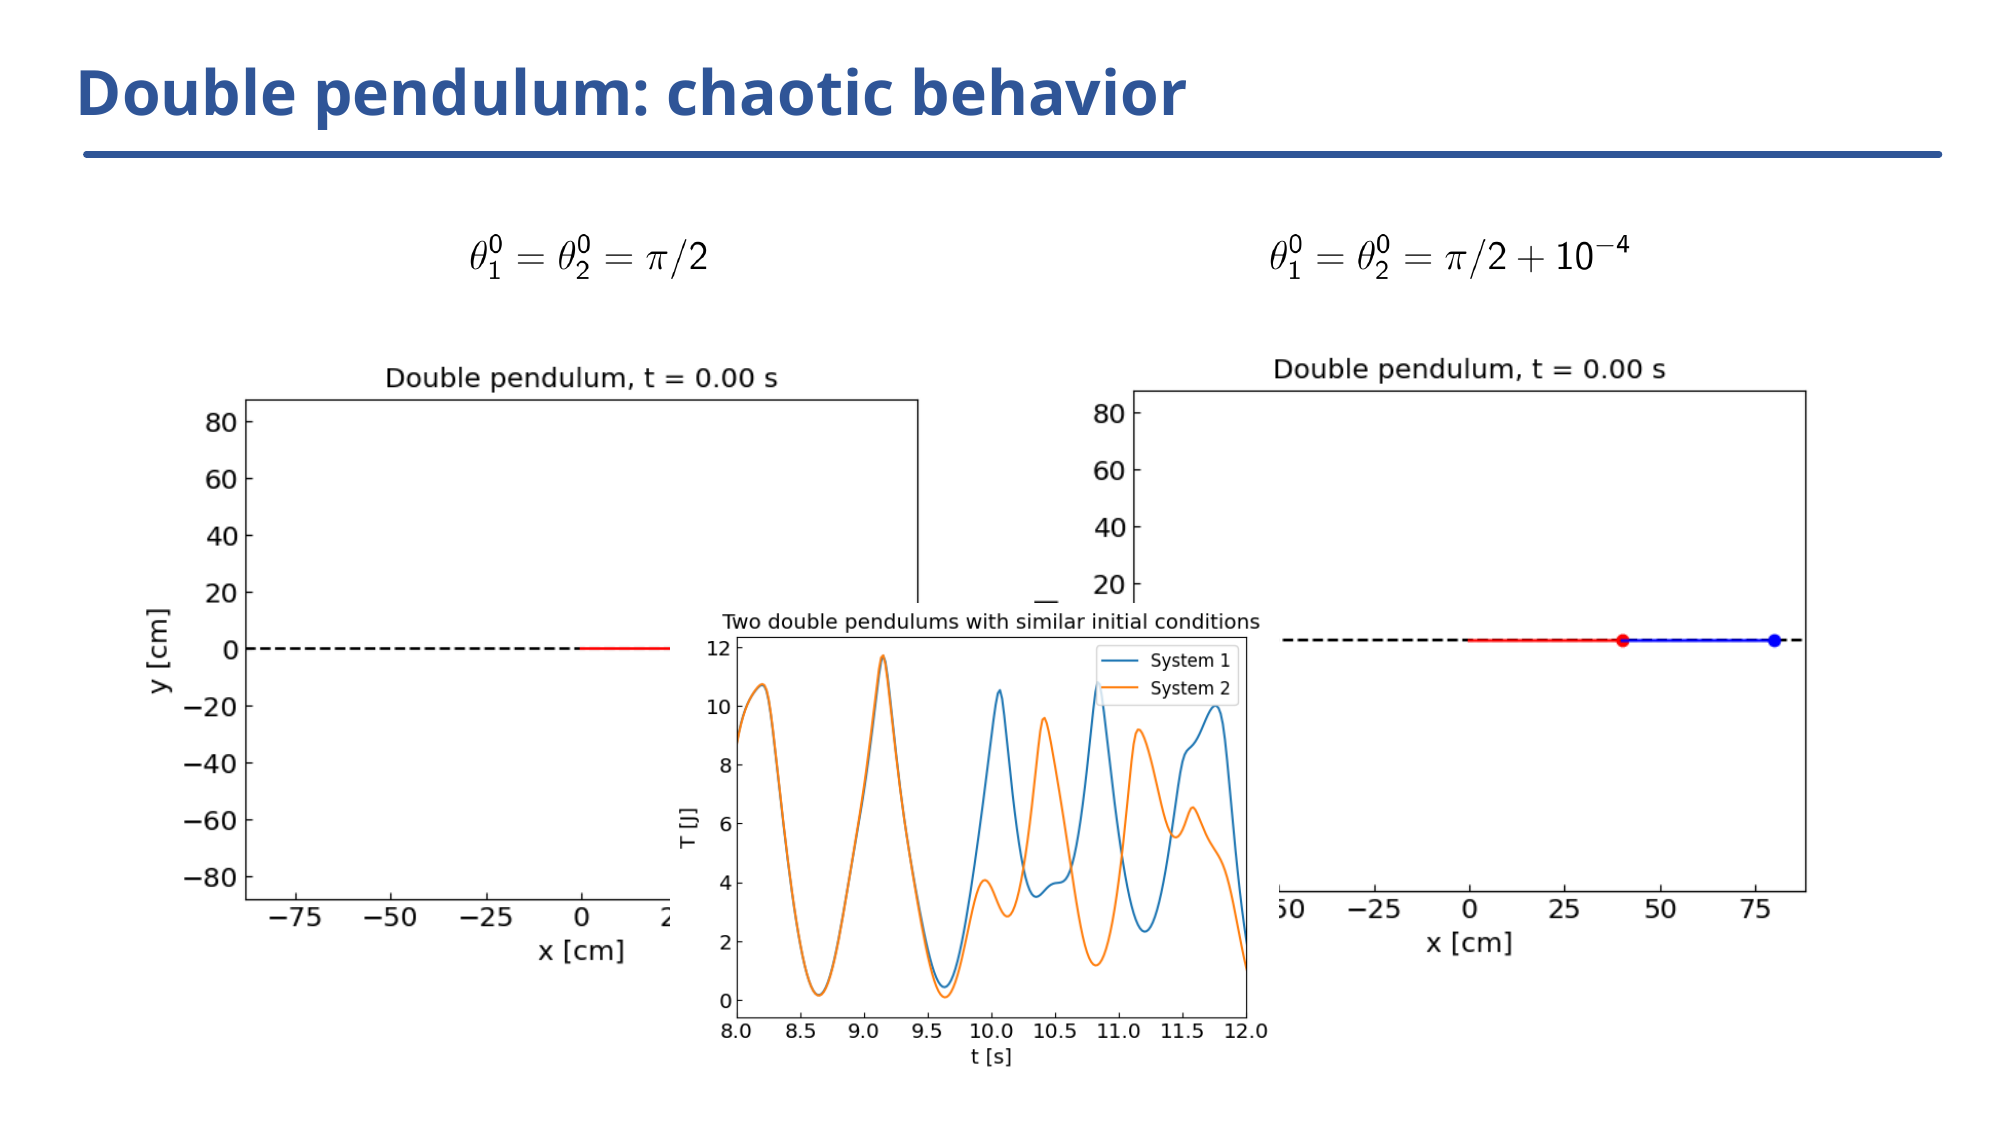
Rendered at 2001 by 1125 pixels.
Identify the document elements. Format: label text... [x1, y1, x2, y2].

title Double pendulum: chaotic behavior [60, 0, 1940, 192]
picture [137, 312, 1892, 1077]
picture [1268, 234, 1630, 279]
picture [468, 234, 707, 279]
